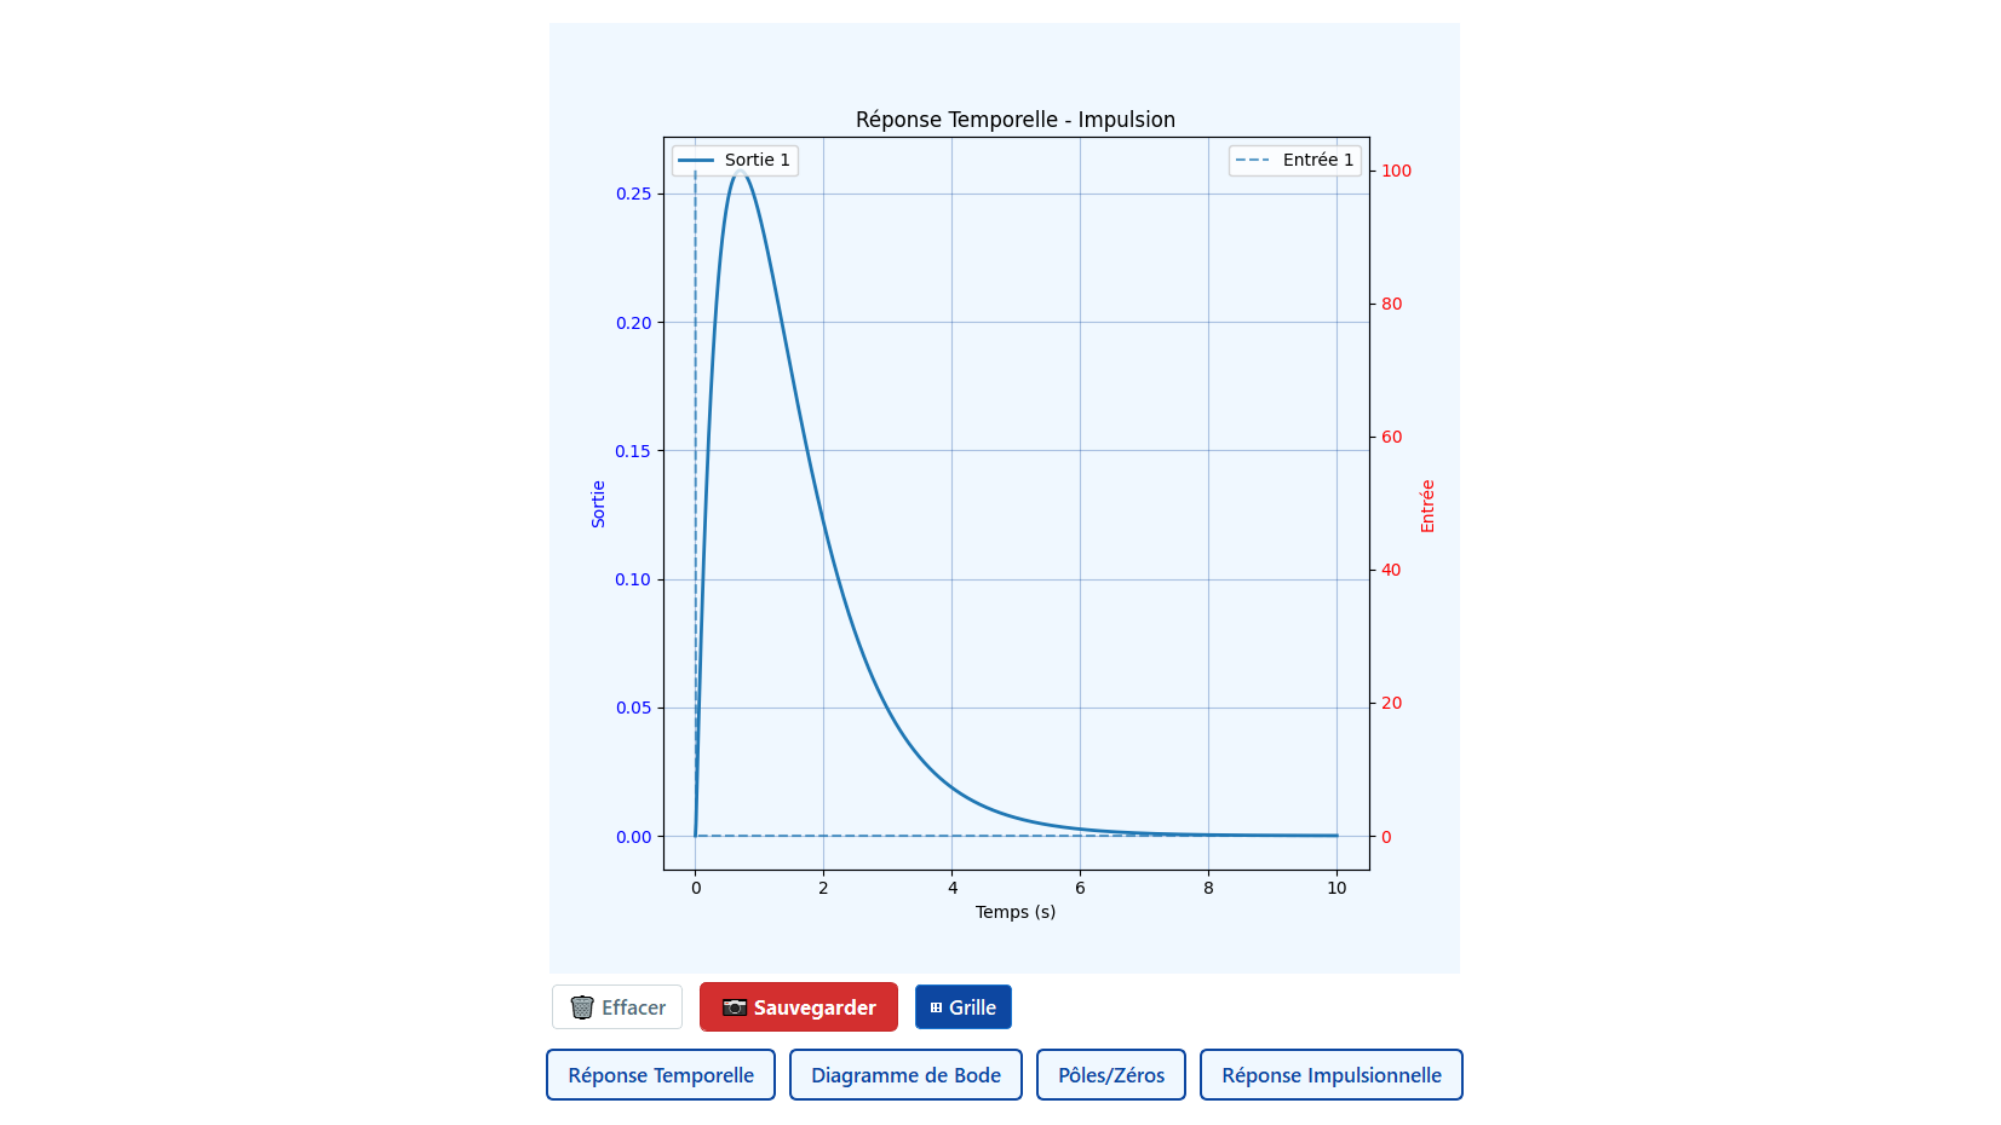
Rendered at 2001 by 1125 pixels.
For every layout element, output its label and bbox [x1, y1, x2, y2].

picture [529, 11, 1471, 1114]
